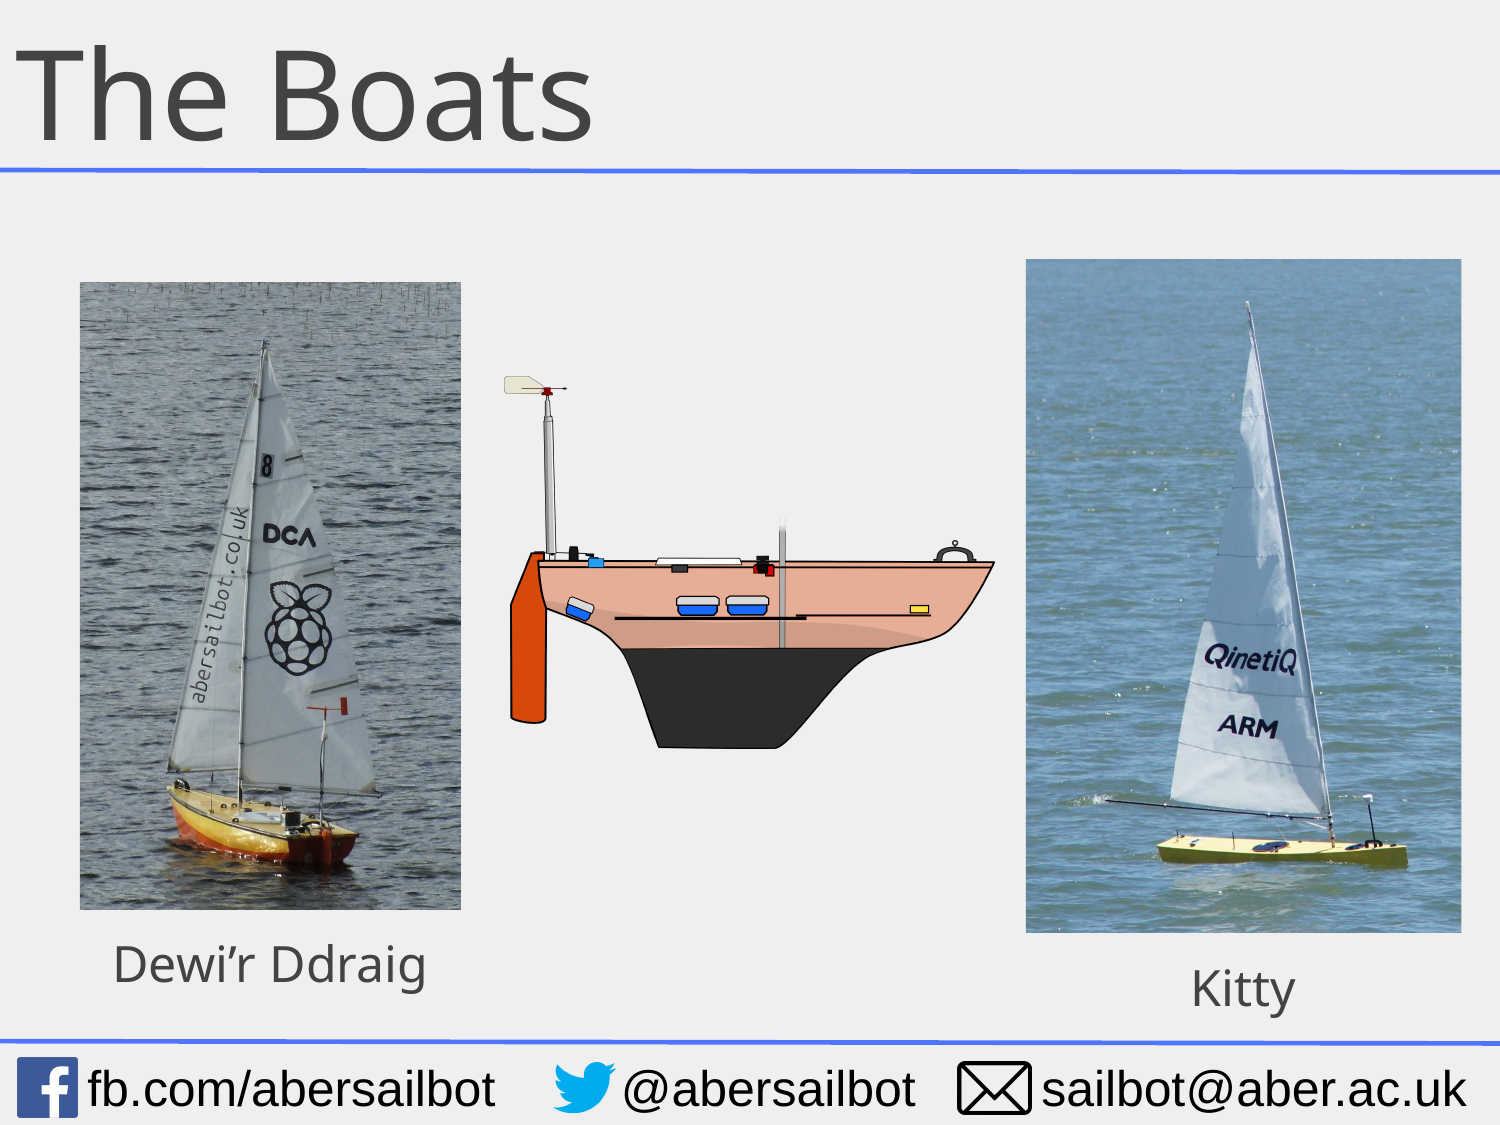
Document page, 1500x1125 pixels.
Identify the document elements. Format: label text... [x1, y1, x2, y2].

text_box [0, 1040, 1500, 1125]
picture [1025, 258, 1462, 934]
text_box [0, 169, 1500, 173]
picture [504, 375, 996, 750]
text_box Dewi’r Ddraig [79, 918, 461, 1016]
text_box Kitty [1053, 942, 1435, 1039]
picture [79, 282, 462, 910]
text_box The Boats [0, 0, 1500, 168]
